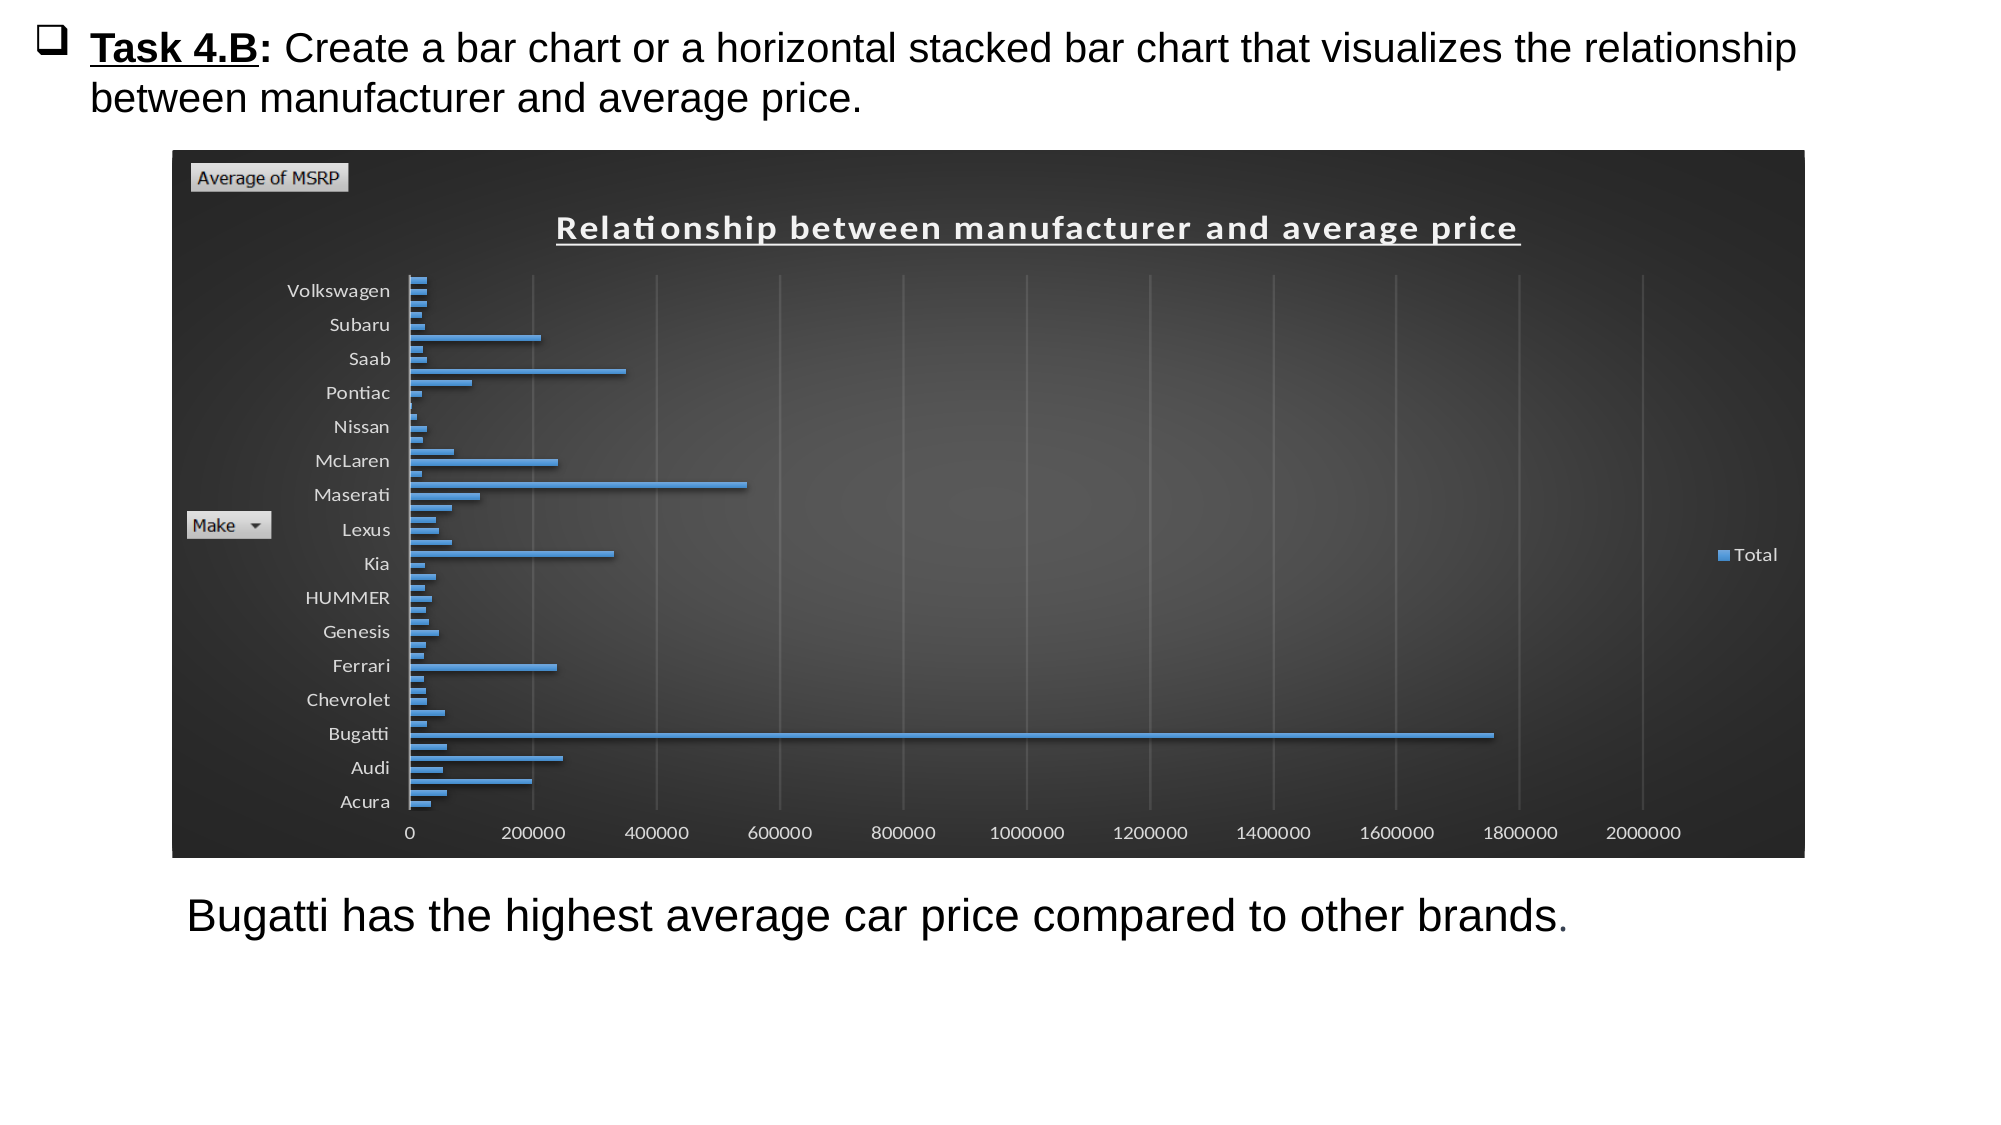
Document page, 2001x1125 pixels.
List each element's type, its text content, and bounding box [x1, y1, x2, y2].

text_box Bugatti has the highest average car price compared to other brands. [171, 877, 1805, 948]
picture [171, 150, 1805, 858]
text_box Task 4.B: Create a bar chart or a horizontal stacked bar chart that visualizes the relationship between manufacturer and average price. [19, 13, 1977, 129]
